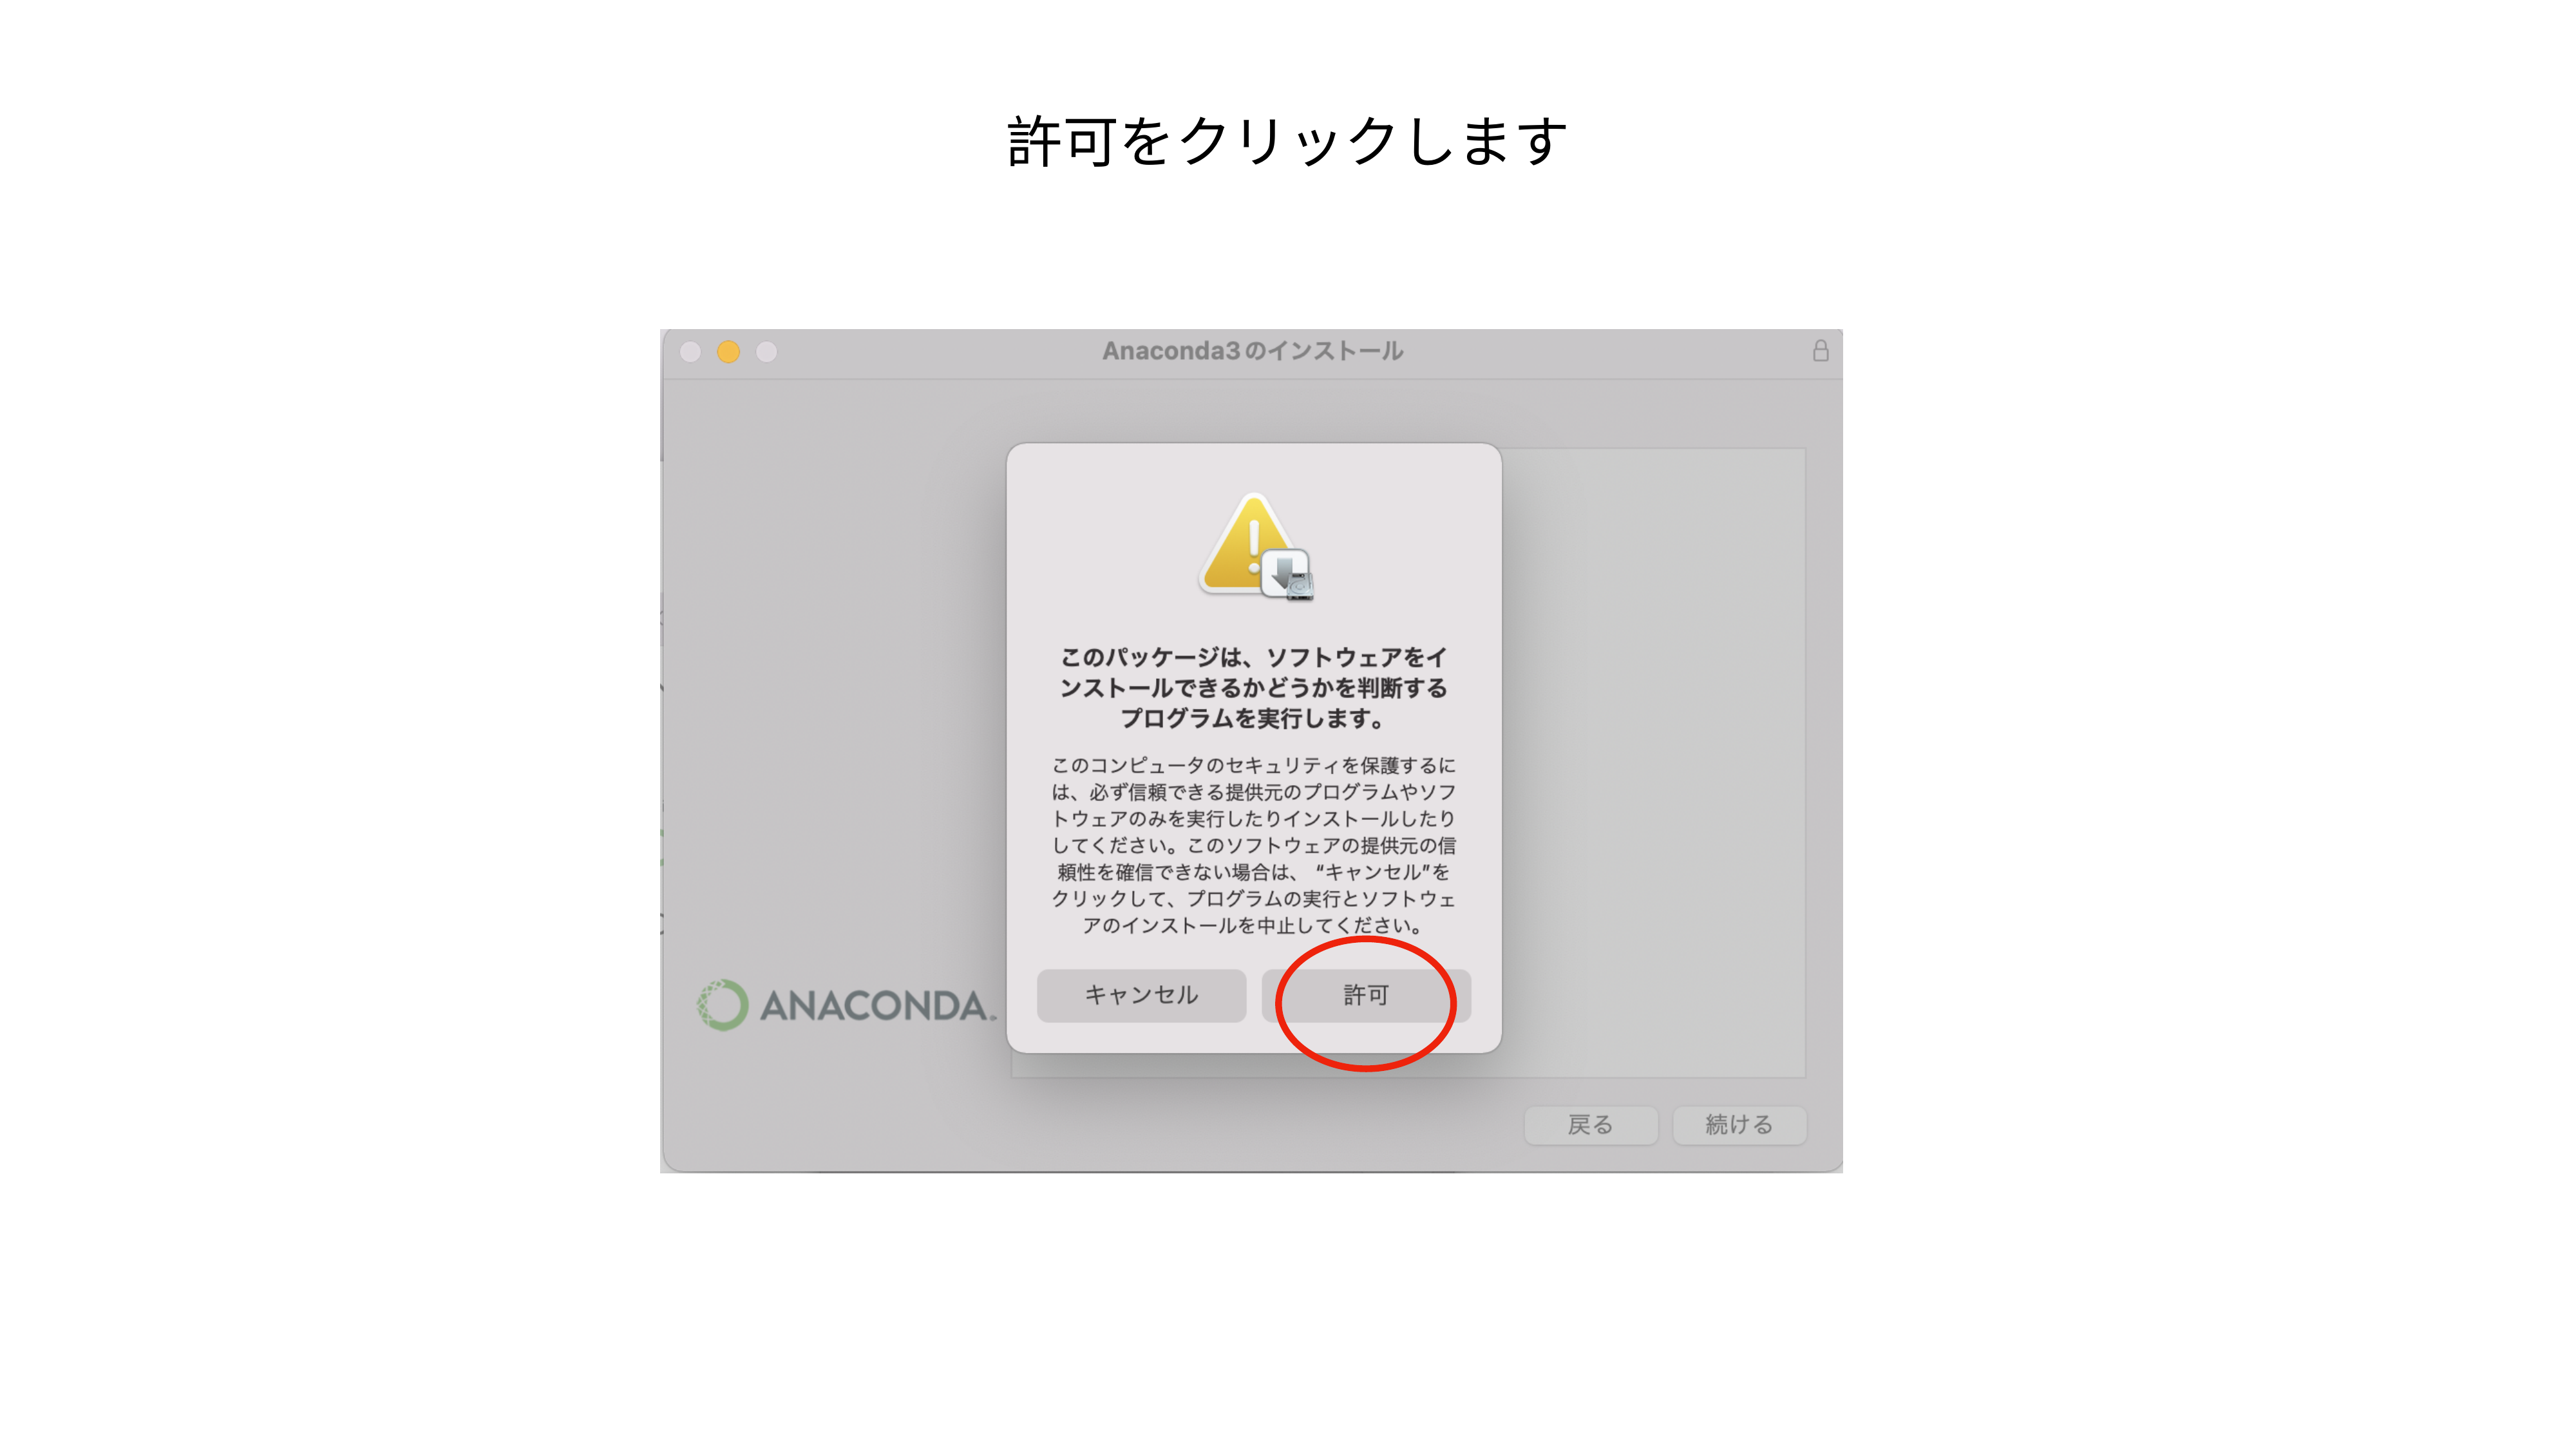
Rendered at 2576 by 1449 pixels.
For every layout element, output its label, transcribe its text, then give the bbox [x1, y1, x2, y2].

picture [659, 329, 1843, 1174]
text_box 許可をクリックします [1001, 101, 1575, 180]
